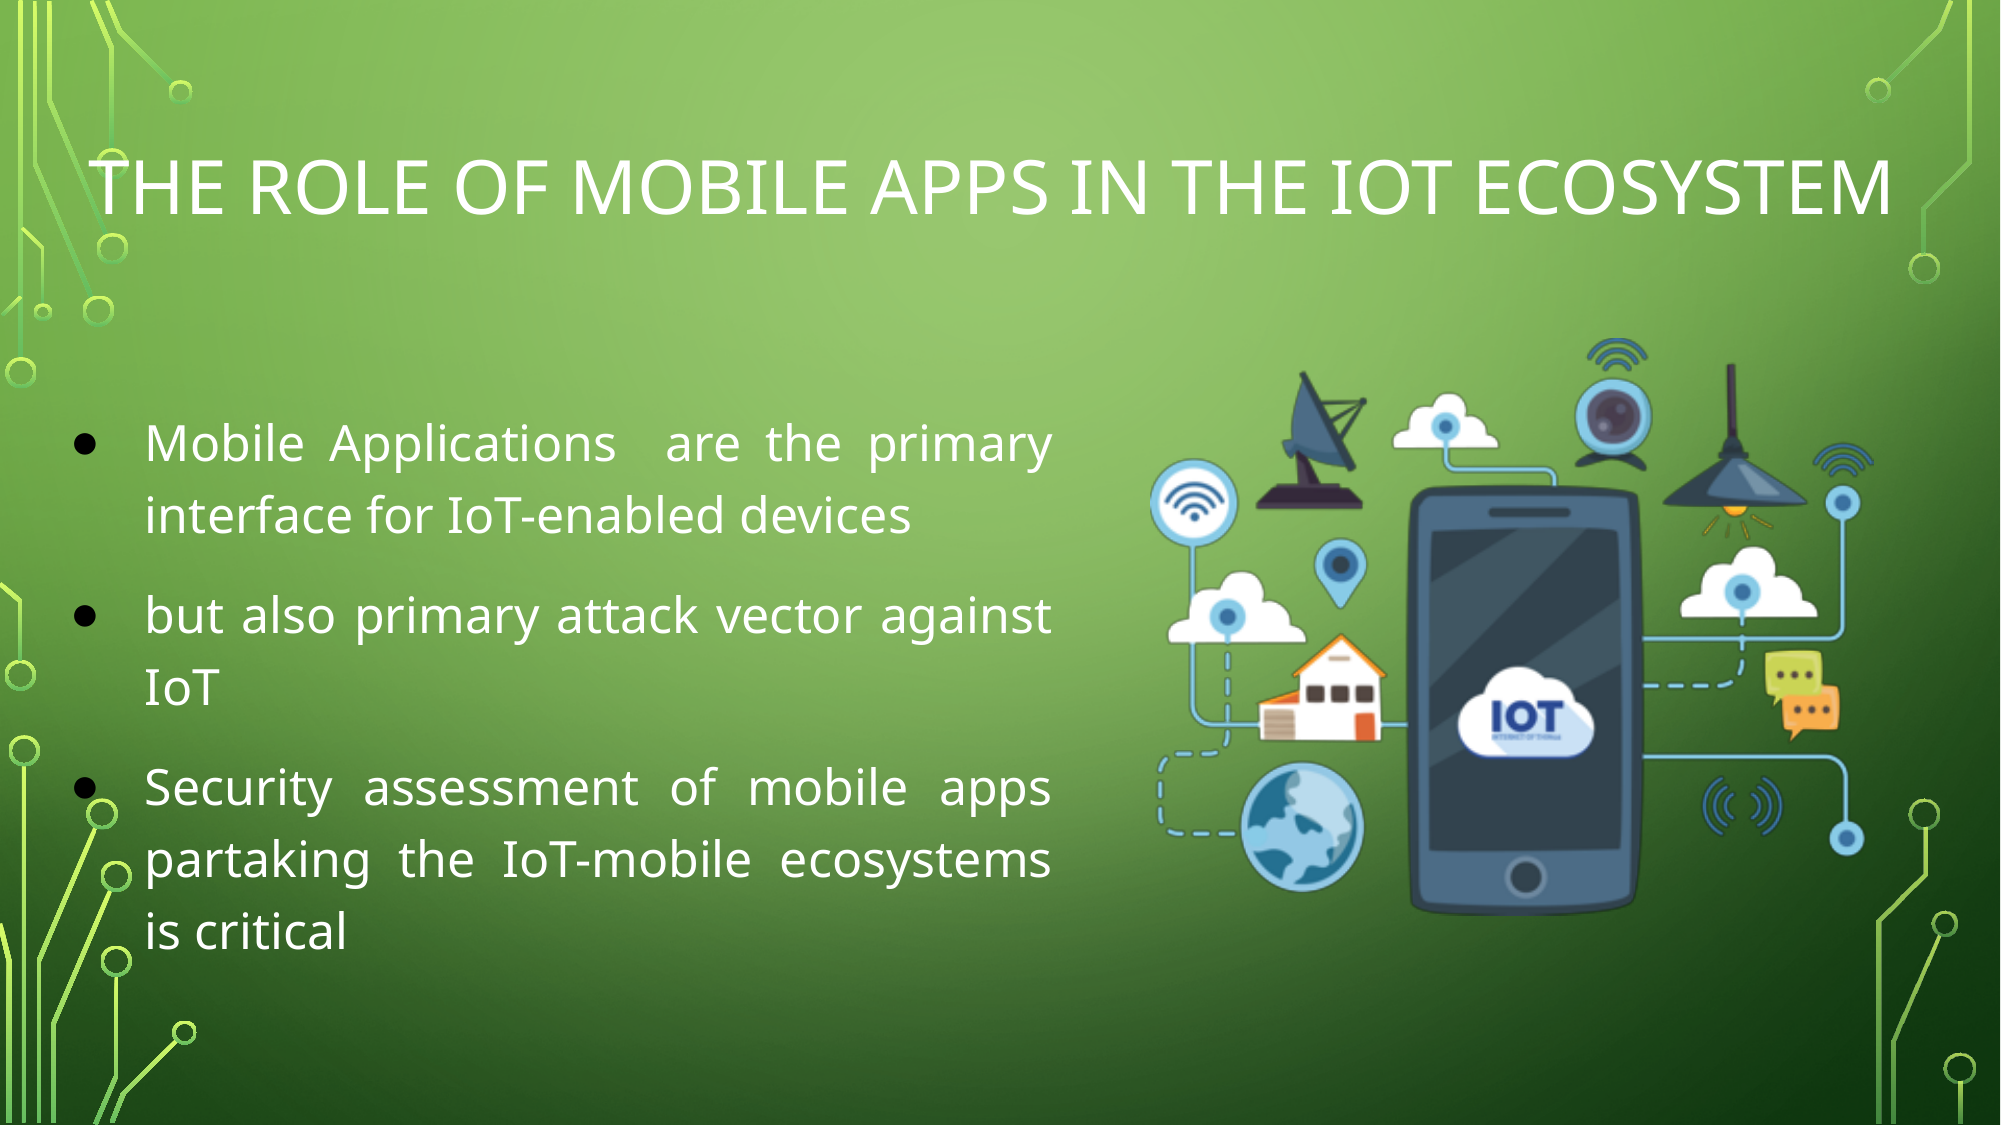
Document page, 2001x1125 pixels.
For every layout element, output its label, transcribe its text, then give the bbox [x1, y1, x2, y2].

list Mobile Applications are the primary interface for IoT-enabled devices but also primary attack vector against IoT Security assessment of mobile apps partaking the IoT-mobile ecosystems is critical [24, 379, 1074, 874]
picture [1150, 338, 1874, 916]
title The role of Mobile Apps in the IoT Ecosystem [68, 69, 1932, 251]
